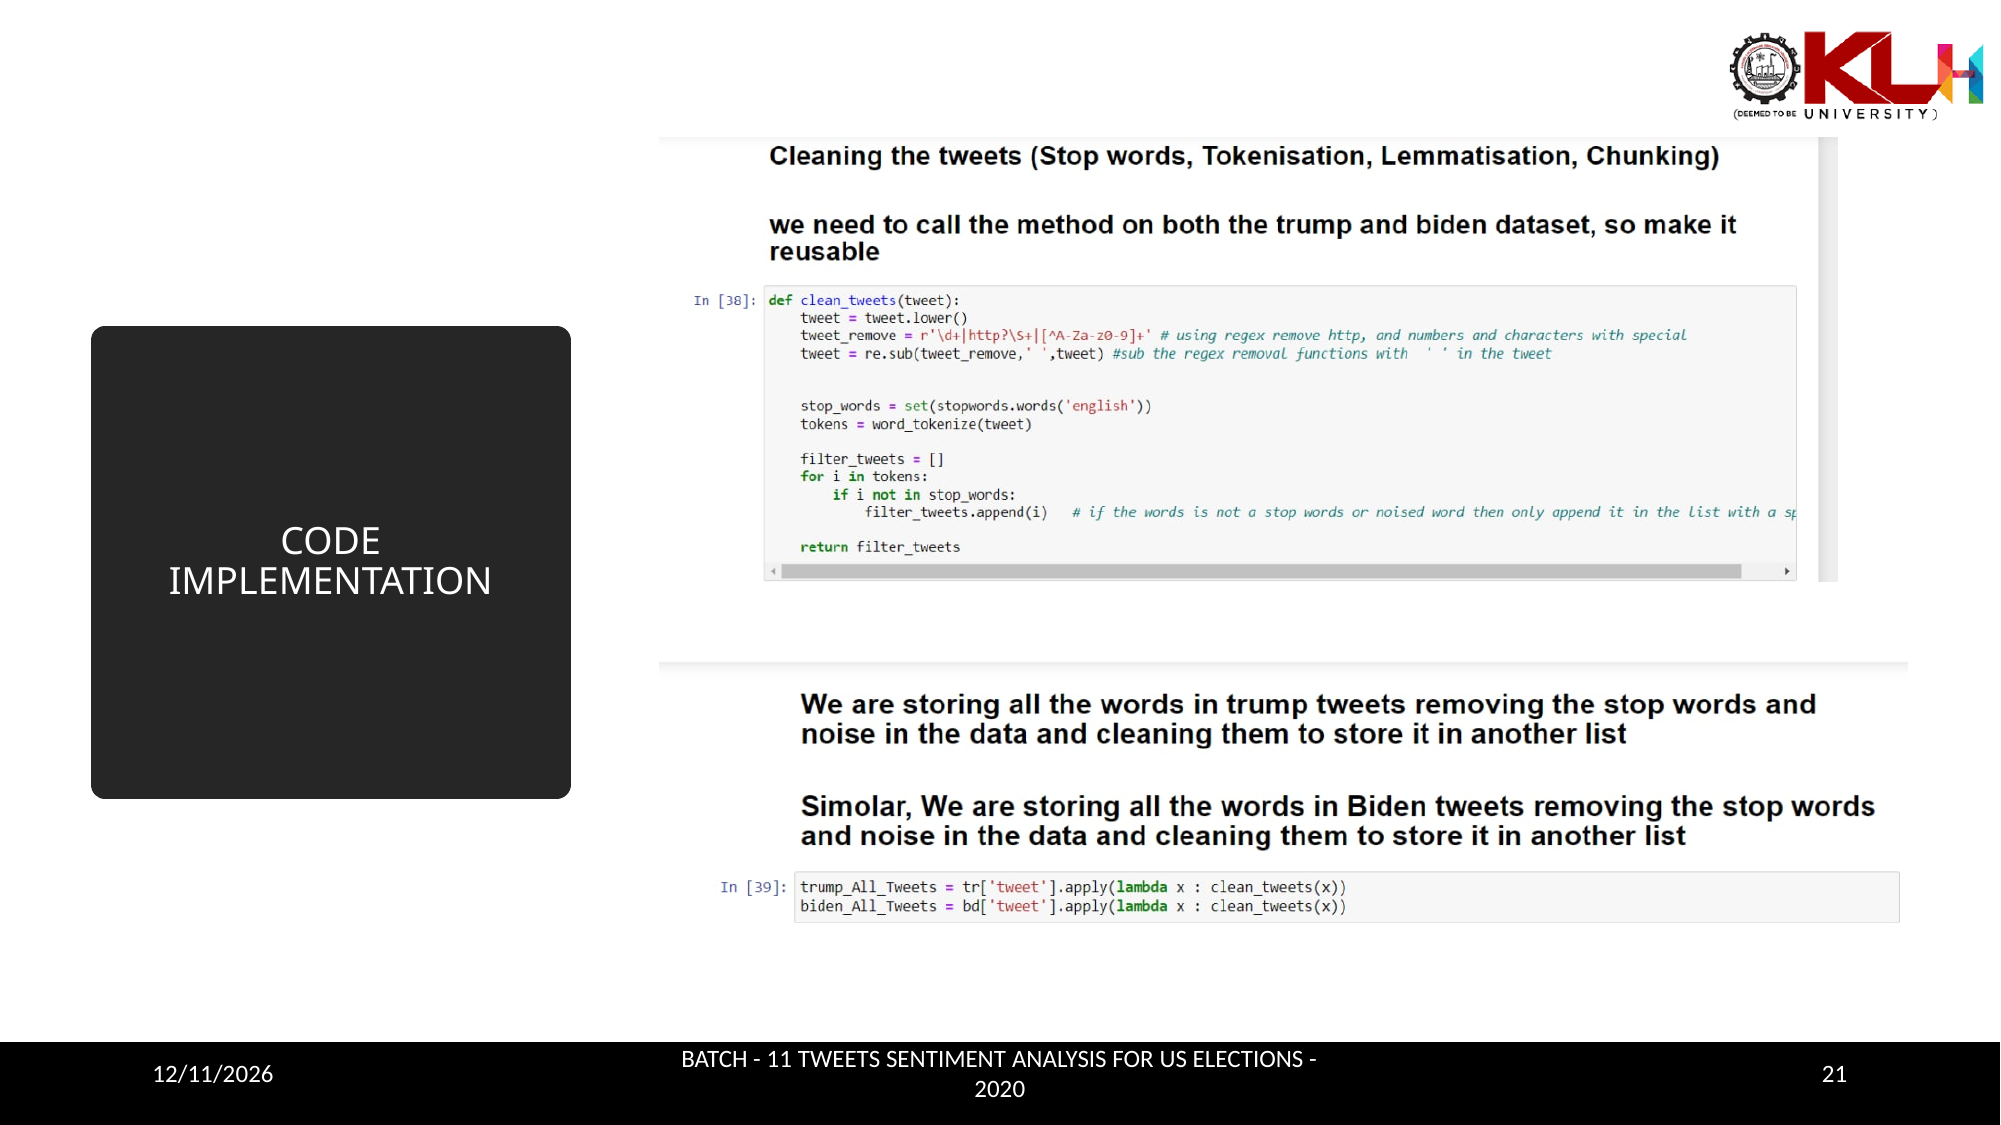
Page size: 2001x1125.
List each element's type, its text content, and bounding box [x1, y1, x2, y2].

title CODE IMPLEMENTATION [105, 340, 557, 785]
text_box BATCH - 11 TWEETS SENTIMENT ANALYSIS FOR US ELECTIONS - 2020 [662, 1042, 1338, 1103]
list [659, 137, 1838, 582]
text_box 27-09-2022 [137, 1042, 588, 1103]
text_box [0, 1042, 2000, 1125]
picture [1724, 10, 1992, 138]
text_box 21 [1412, 1042, 1863, 1103]
picture [659, 660, 1908, 923]
